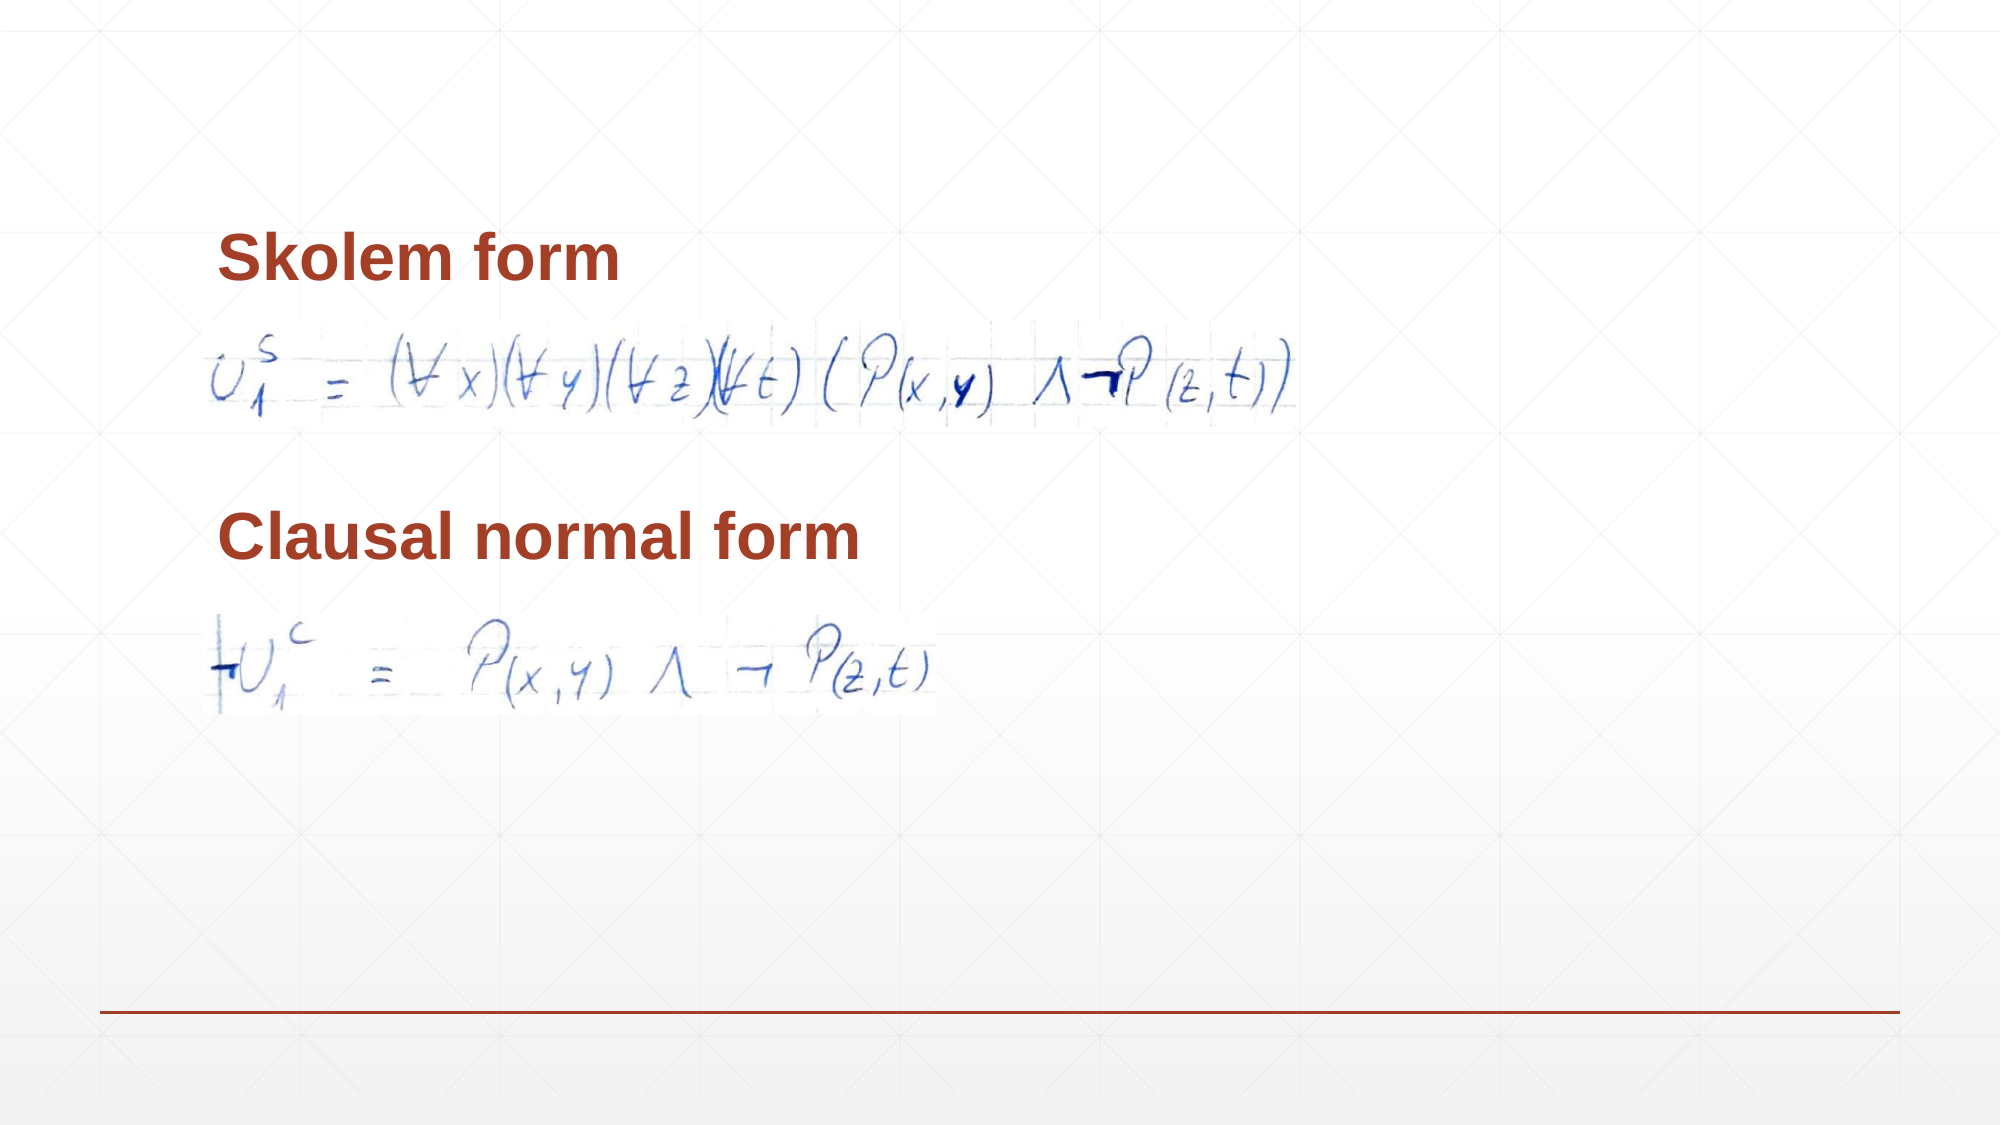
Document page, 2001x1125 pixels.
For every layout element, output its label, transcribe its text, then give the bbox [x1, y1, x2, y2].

text_box Clausal normal form [202, 486, 1778, 582]
picture [202, 320, 1296, 427]
picture [202, 614, 936, 714]
title Skolem form [202, 207, 1778, 303]
